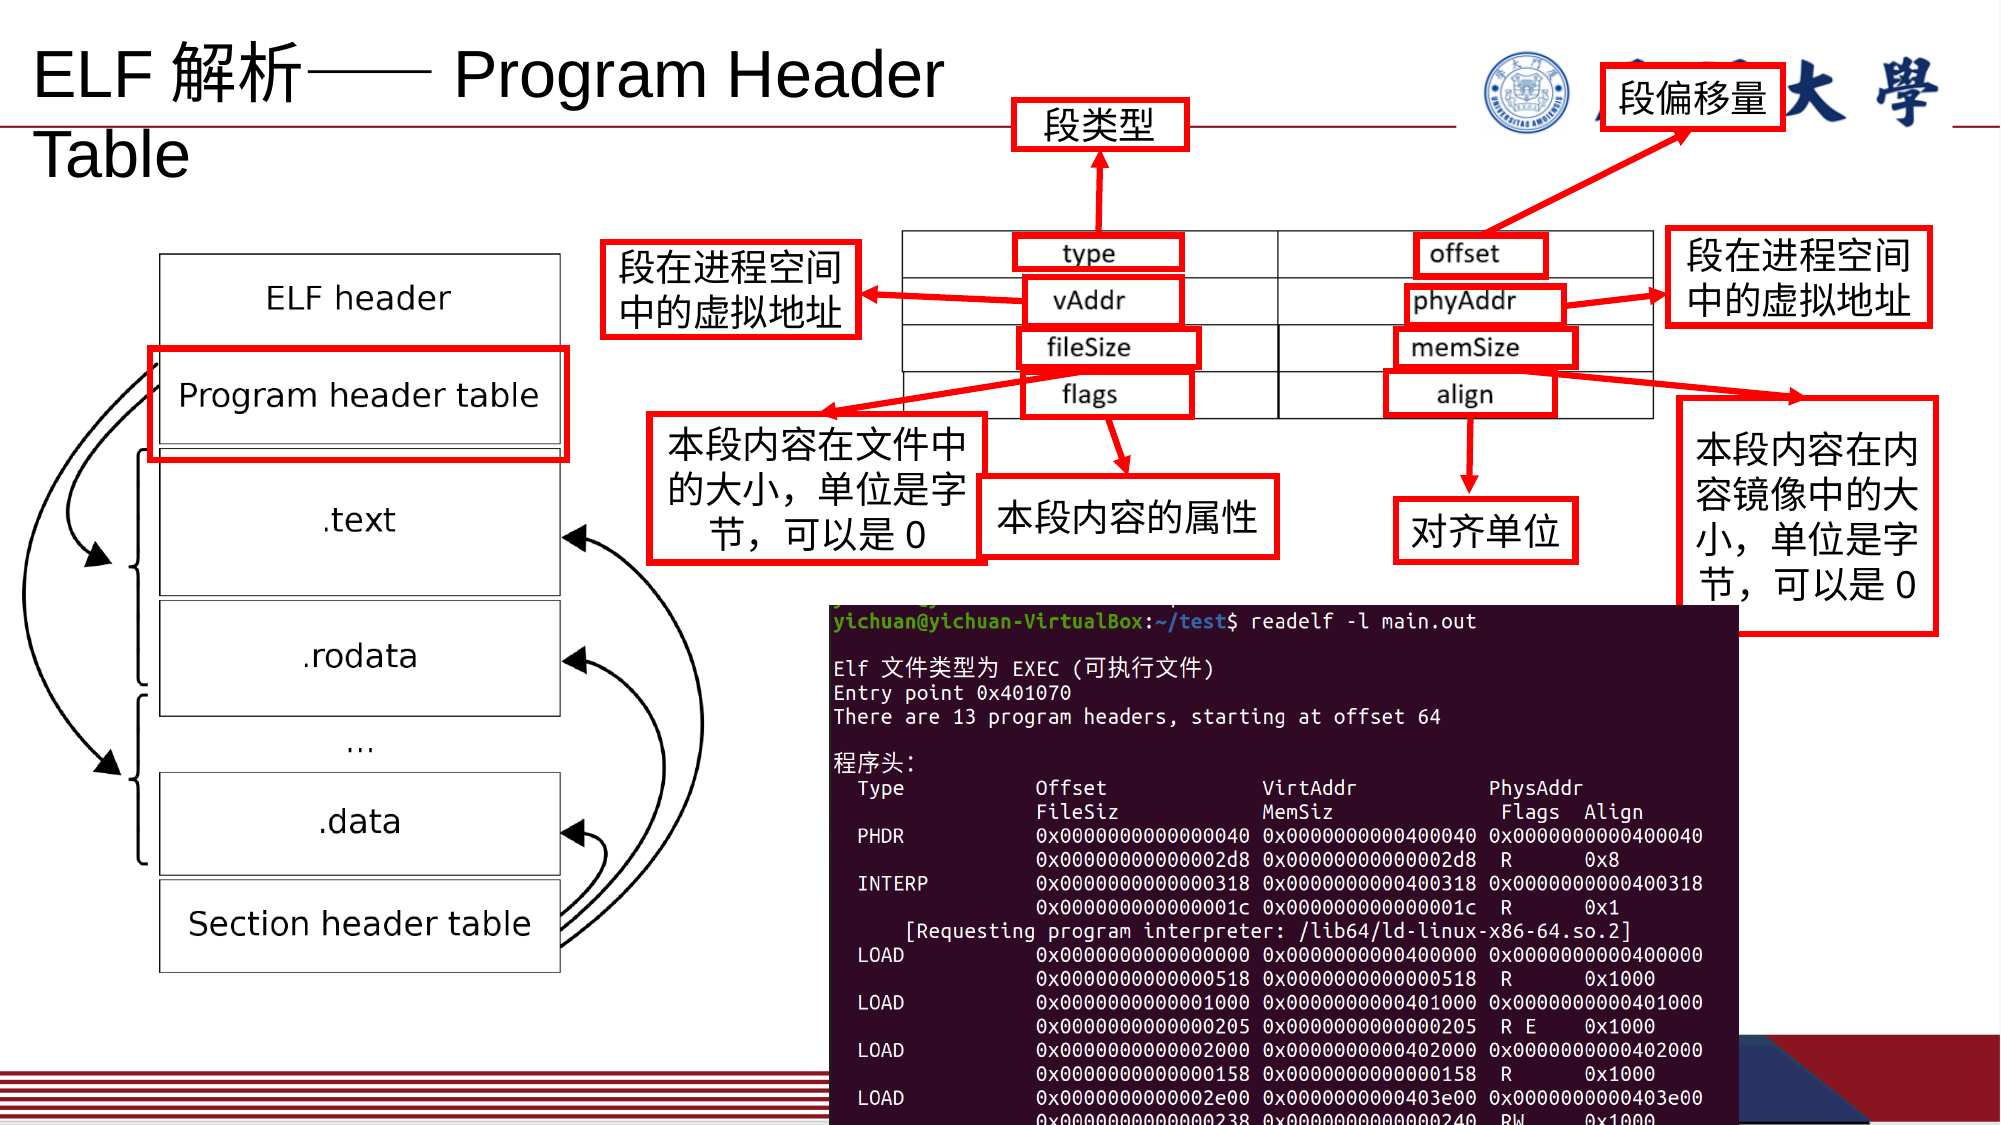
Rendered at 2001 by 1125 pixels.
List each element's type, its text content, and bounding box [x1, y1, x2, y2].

text_box 段在进程空间中的虚拟地址 [602, 241, 860, 338]
text_box 段偏移量 [1602, 65, 1784, 130]
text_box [1107, 416, 1129, 476]
text_box 段在进程空间中的虚拟地址 [1667, 227, 1931, 327]
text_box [1481, 129, 1694, 236]
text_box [858, 293, 1025, 302]
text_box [817, 367, 1110, 414]
text_box 本段内容的属性 [978, 475, 1278, 558]
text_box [1564, 293, 1669, 306]
text_box 对齐单位 [1395, 498, 1577, 563]
picture [0, 0, 2001, 1125]
text_box ELF解析——Program Header Table [17, 23, 1117, 198]
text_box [1485, 367, 1808, 399]
text_box 本段内容在内容镜像中的大小，单位是字节，可以是0 [1678, 397, 1937, 635]
text_box 段类型 [1013, 99, 1188, 150]
text_box 本段内容在文件中的大小，单位是字节，可以是0 [745, 413, 986, 563]
